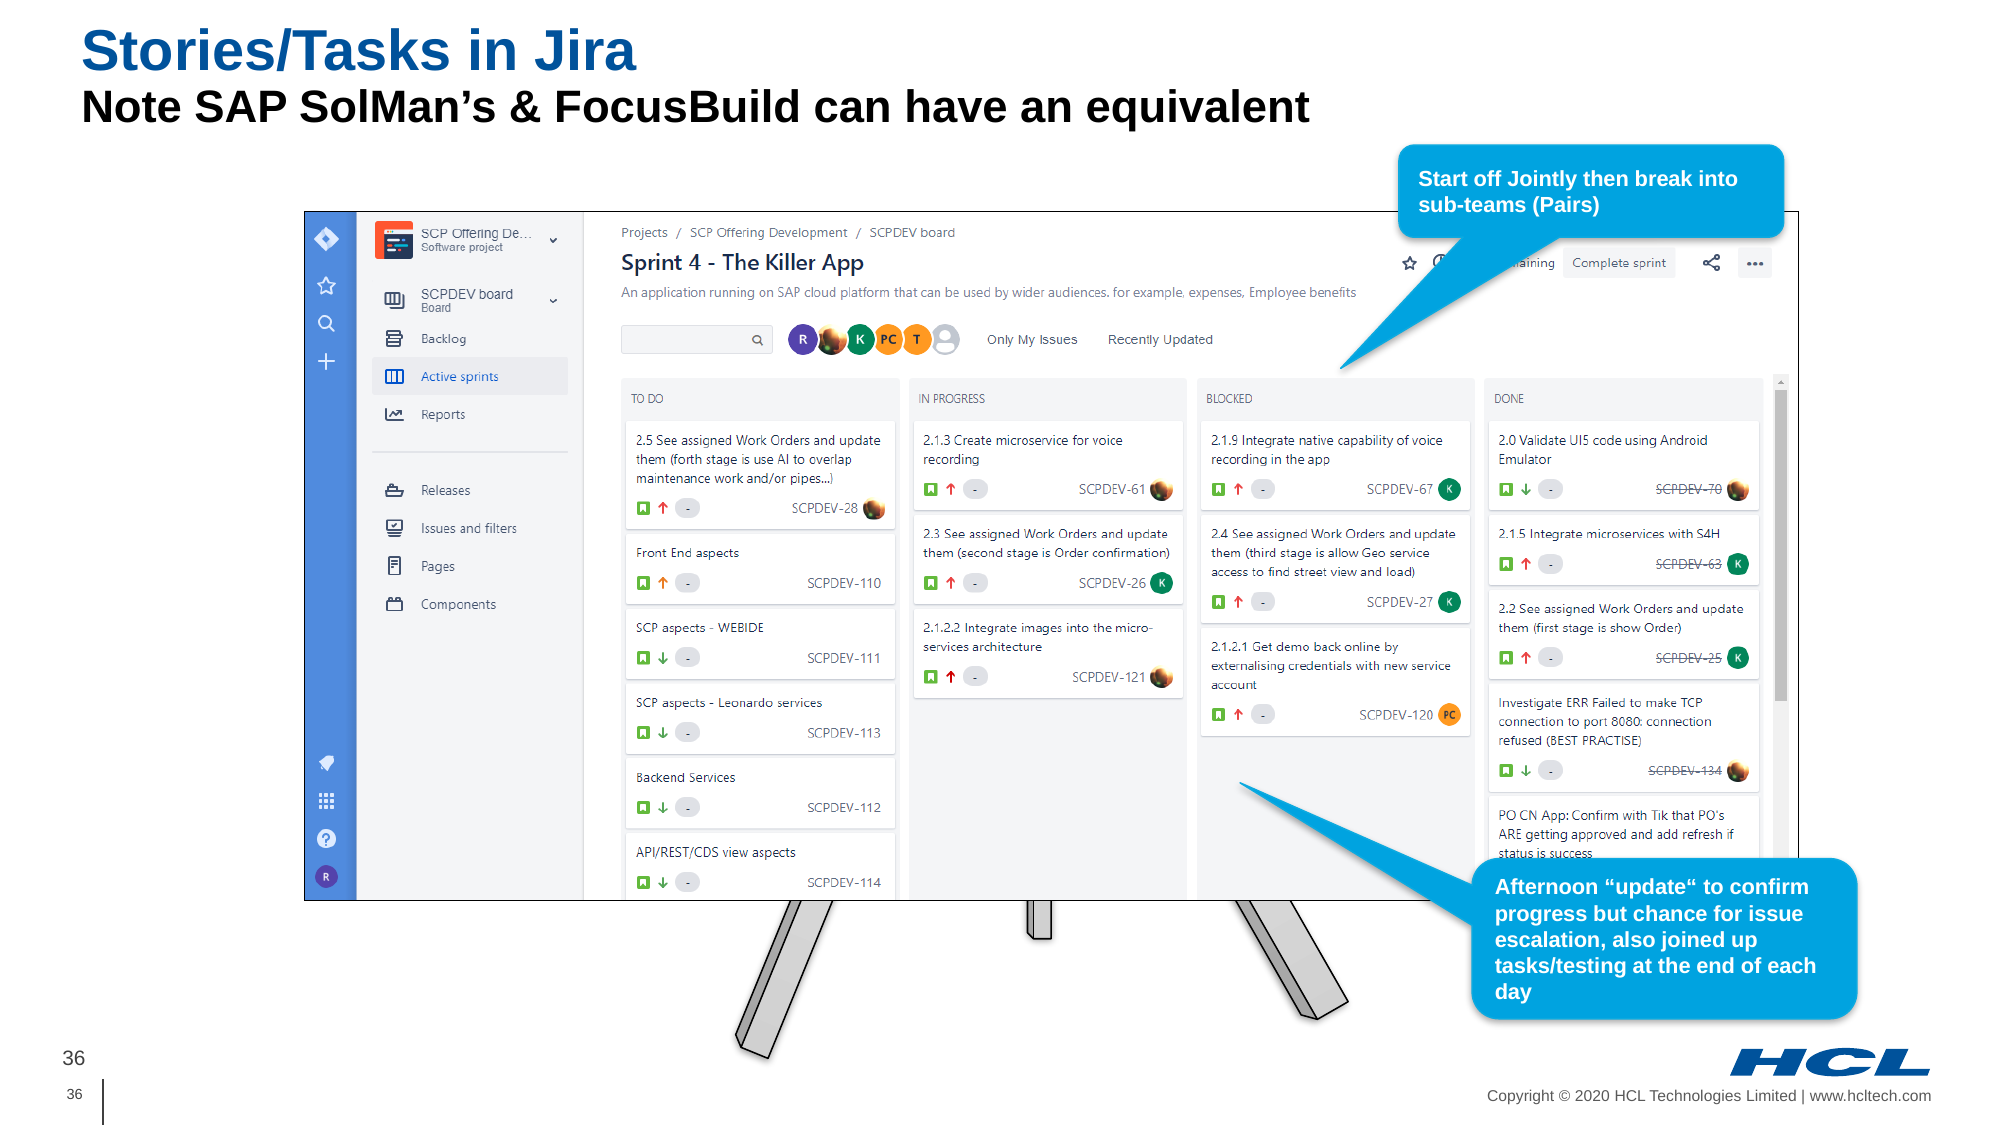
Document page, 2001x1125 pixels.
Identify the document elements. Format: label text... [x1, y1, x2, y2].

picture [1762, 883, 1766, 893]
slide_number 36 [0, 1037, 101, 1076]
picture [1704, 881, 1709, 893]
picture [1635, 883, 1640, 894]
picture [1769, 879, 1779, 893]
picture [1617, 883, 1622, 893]
text_box Start off Jointly then break into sub-teams (Pairs) [1398, 144, 1785, 210]
text_box Afternoon “update“ to confirm progress but chance for issue escalation, also joined up tasks/testing at the end of each day [1444, 857, 1858, 1020]
picture [1560, 883, 1567, 893]
title Stories/Tasks in Jira Note SAP SolMan’s & FocusBuild can have an equivalent [66, 12, 1934, 140]
picture [1573, 883, 1584, 893]
picture [1643, 883, 1648, 893]
picture [304, 211, 1799, 901]
text_box [734, 909, 830, 1060]
text_box [1239, 909, 1349, 1021]
picture [1552, 883, 1557, 893]
picture [1658, 883, 1665, 893]
text_box [1026, 909, 1052, 940]
picture [1511, 879, 1524, 893]
picture [1526, 883, 1535, 893]
picture [1676, 883, 1685, 892]
picture [1743, 883, 1750, 893]
picture [1592, 883, 1596, 893]
picture [1668, 881, 1673, 893]
picture [1497, 880, 1508, 893]
